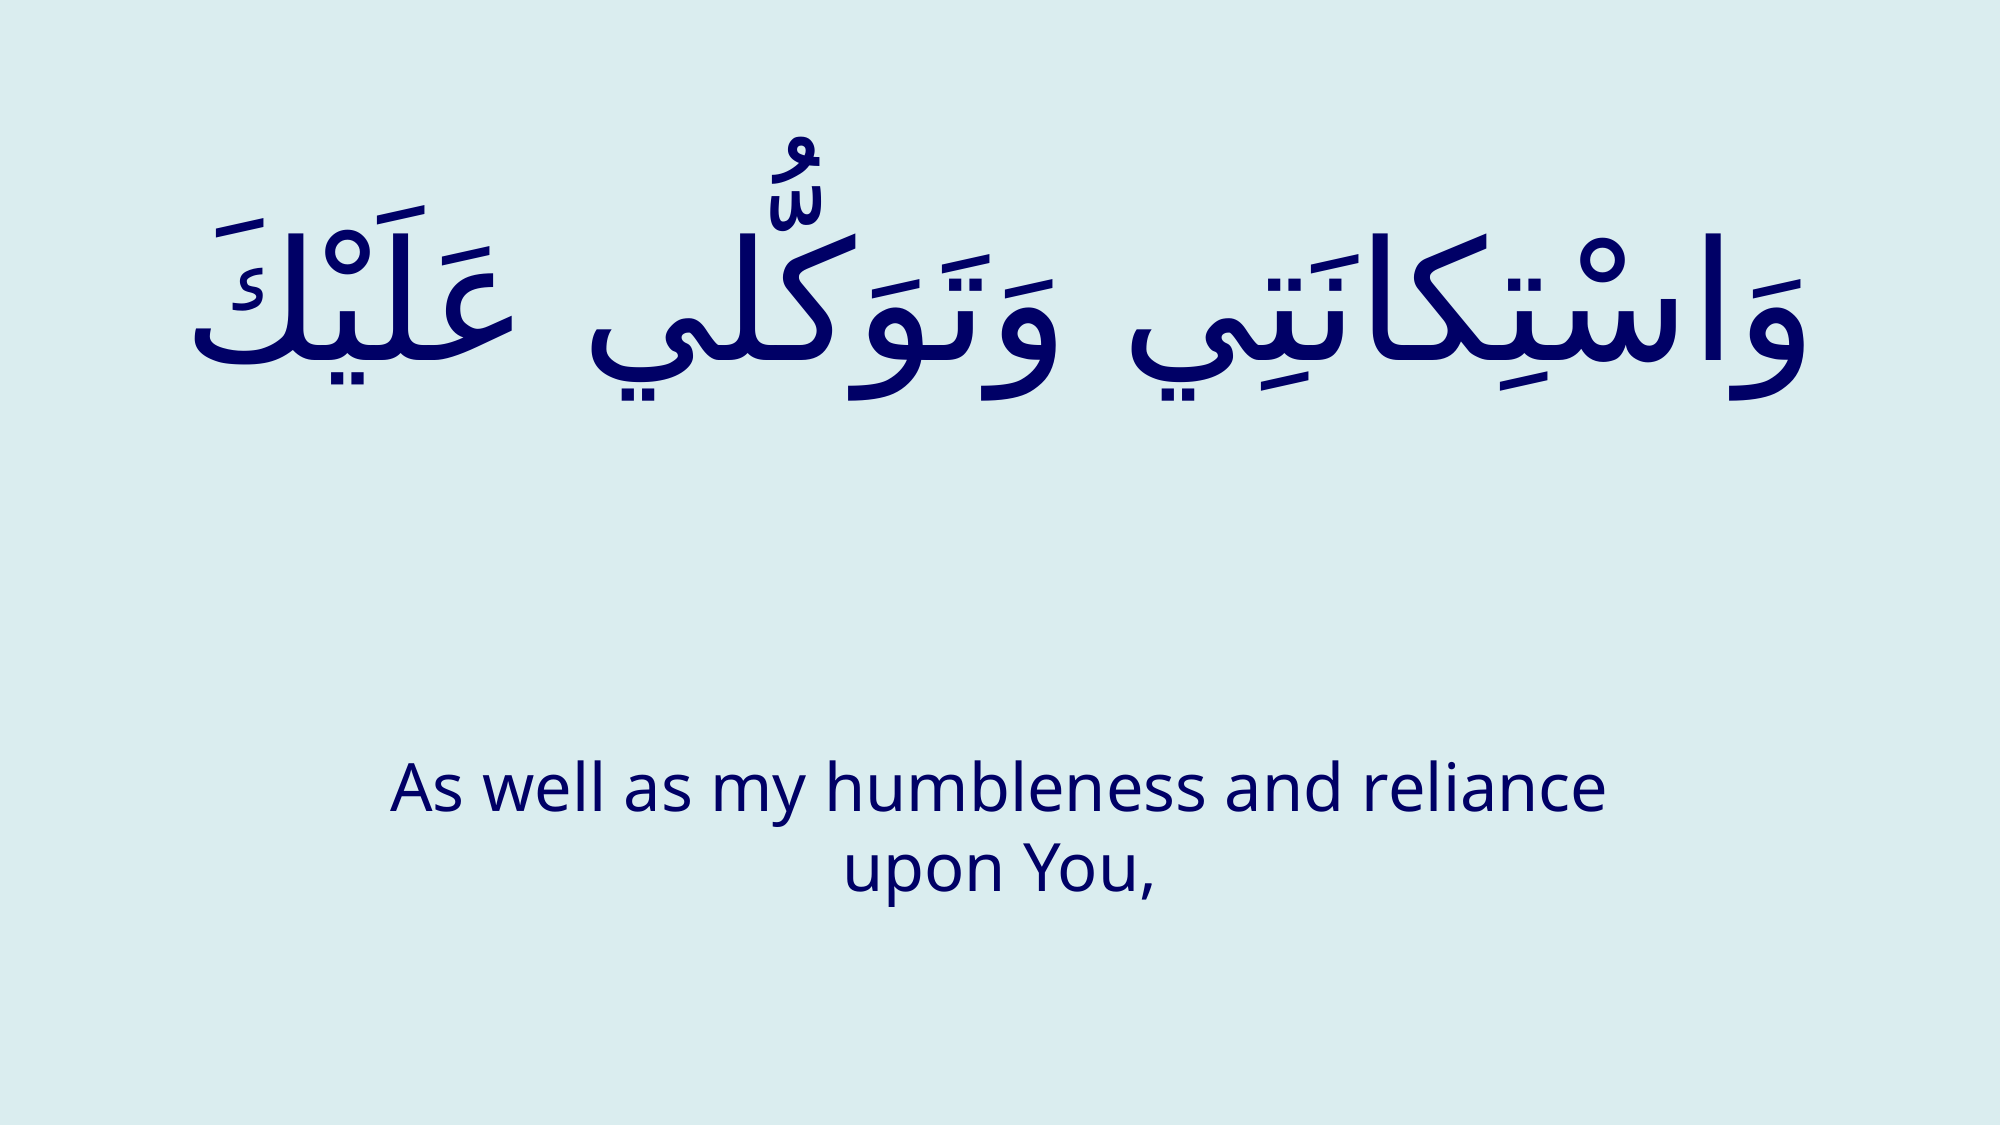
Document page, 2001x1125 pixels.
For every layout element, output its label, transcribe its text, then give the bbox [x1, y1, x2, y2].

list As well as my humbleness and reliance upon You, [356, 737, 1644, 1050]
title وَاسْتِكانَتِي وَتَوَكُّلي عَلَيْكَ [0, 200, 2000, 388]
